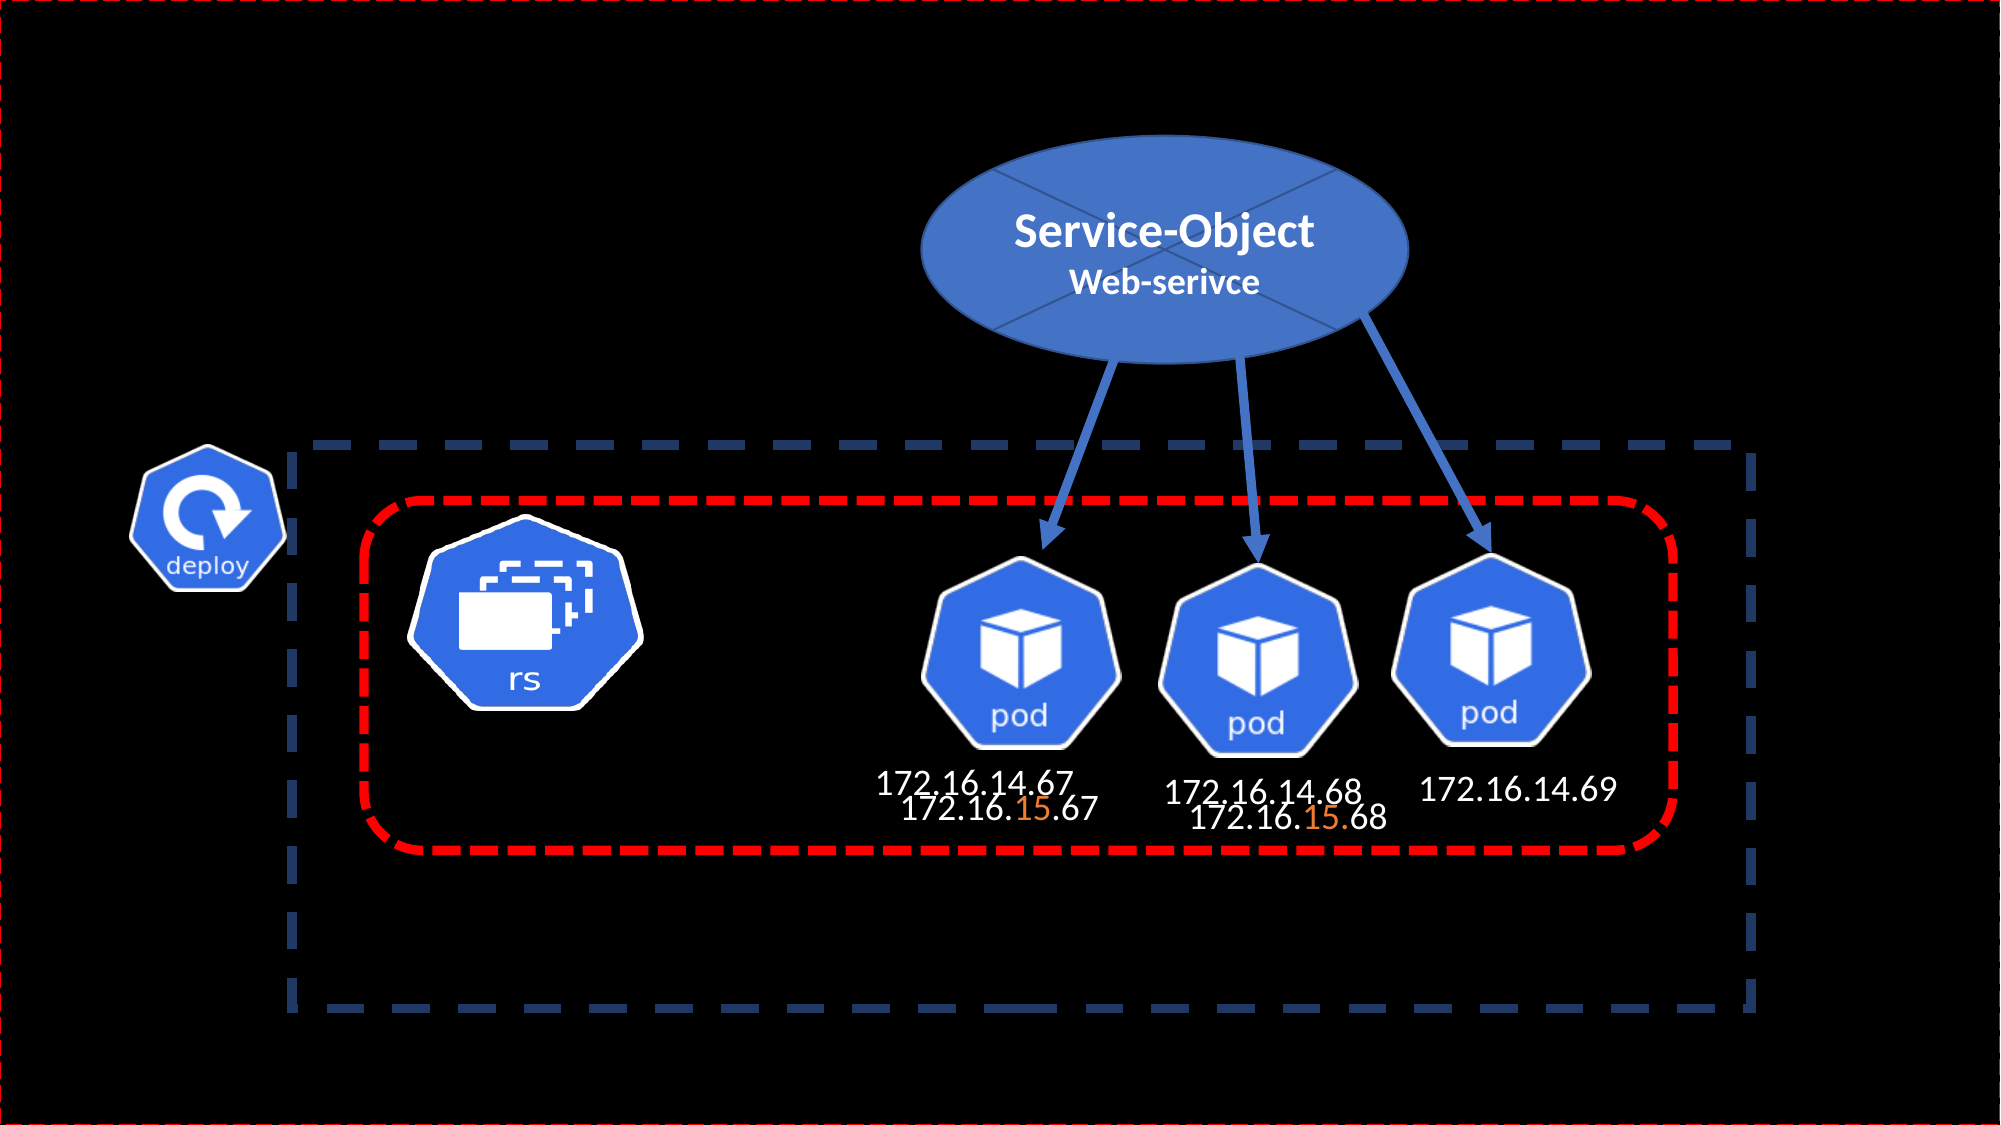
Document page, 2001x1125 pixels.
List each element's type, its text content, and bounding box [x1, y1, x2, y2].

text_box Service-Object Web-serivce [920, 134, 1410, 365]
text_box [0, 444, 1751, 1009]
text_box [363, 500, 1674, 851]
text_box [0, 0, 2000, 1125]
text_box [1239, 352, 1259, 564]
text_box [1042, 340, 1122, 550]
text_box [1358, 305, 1492, 554]
